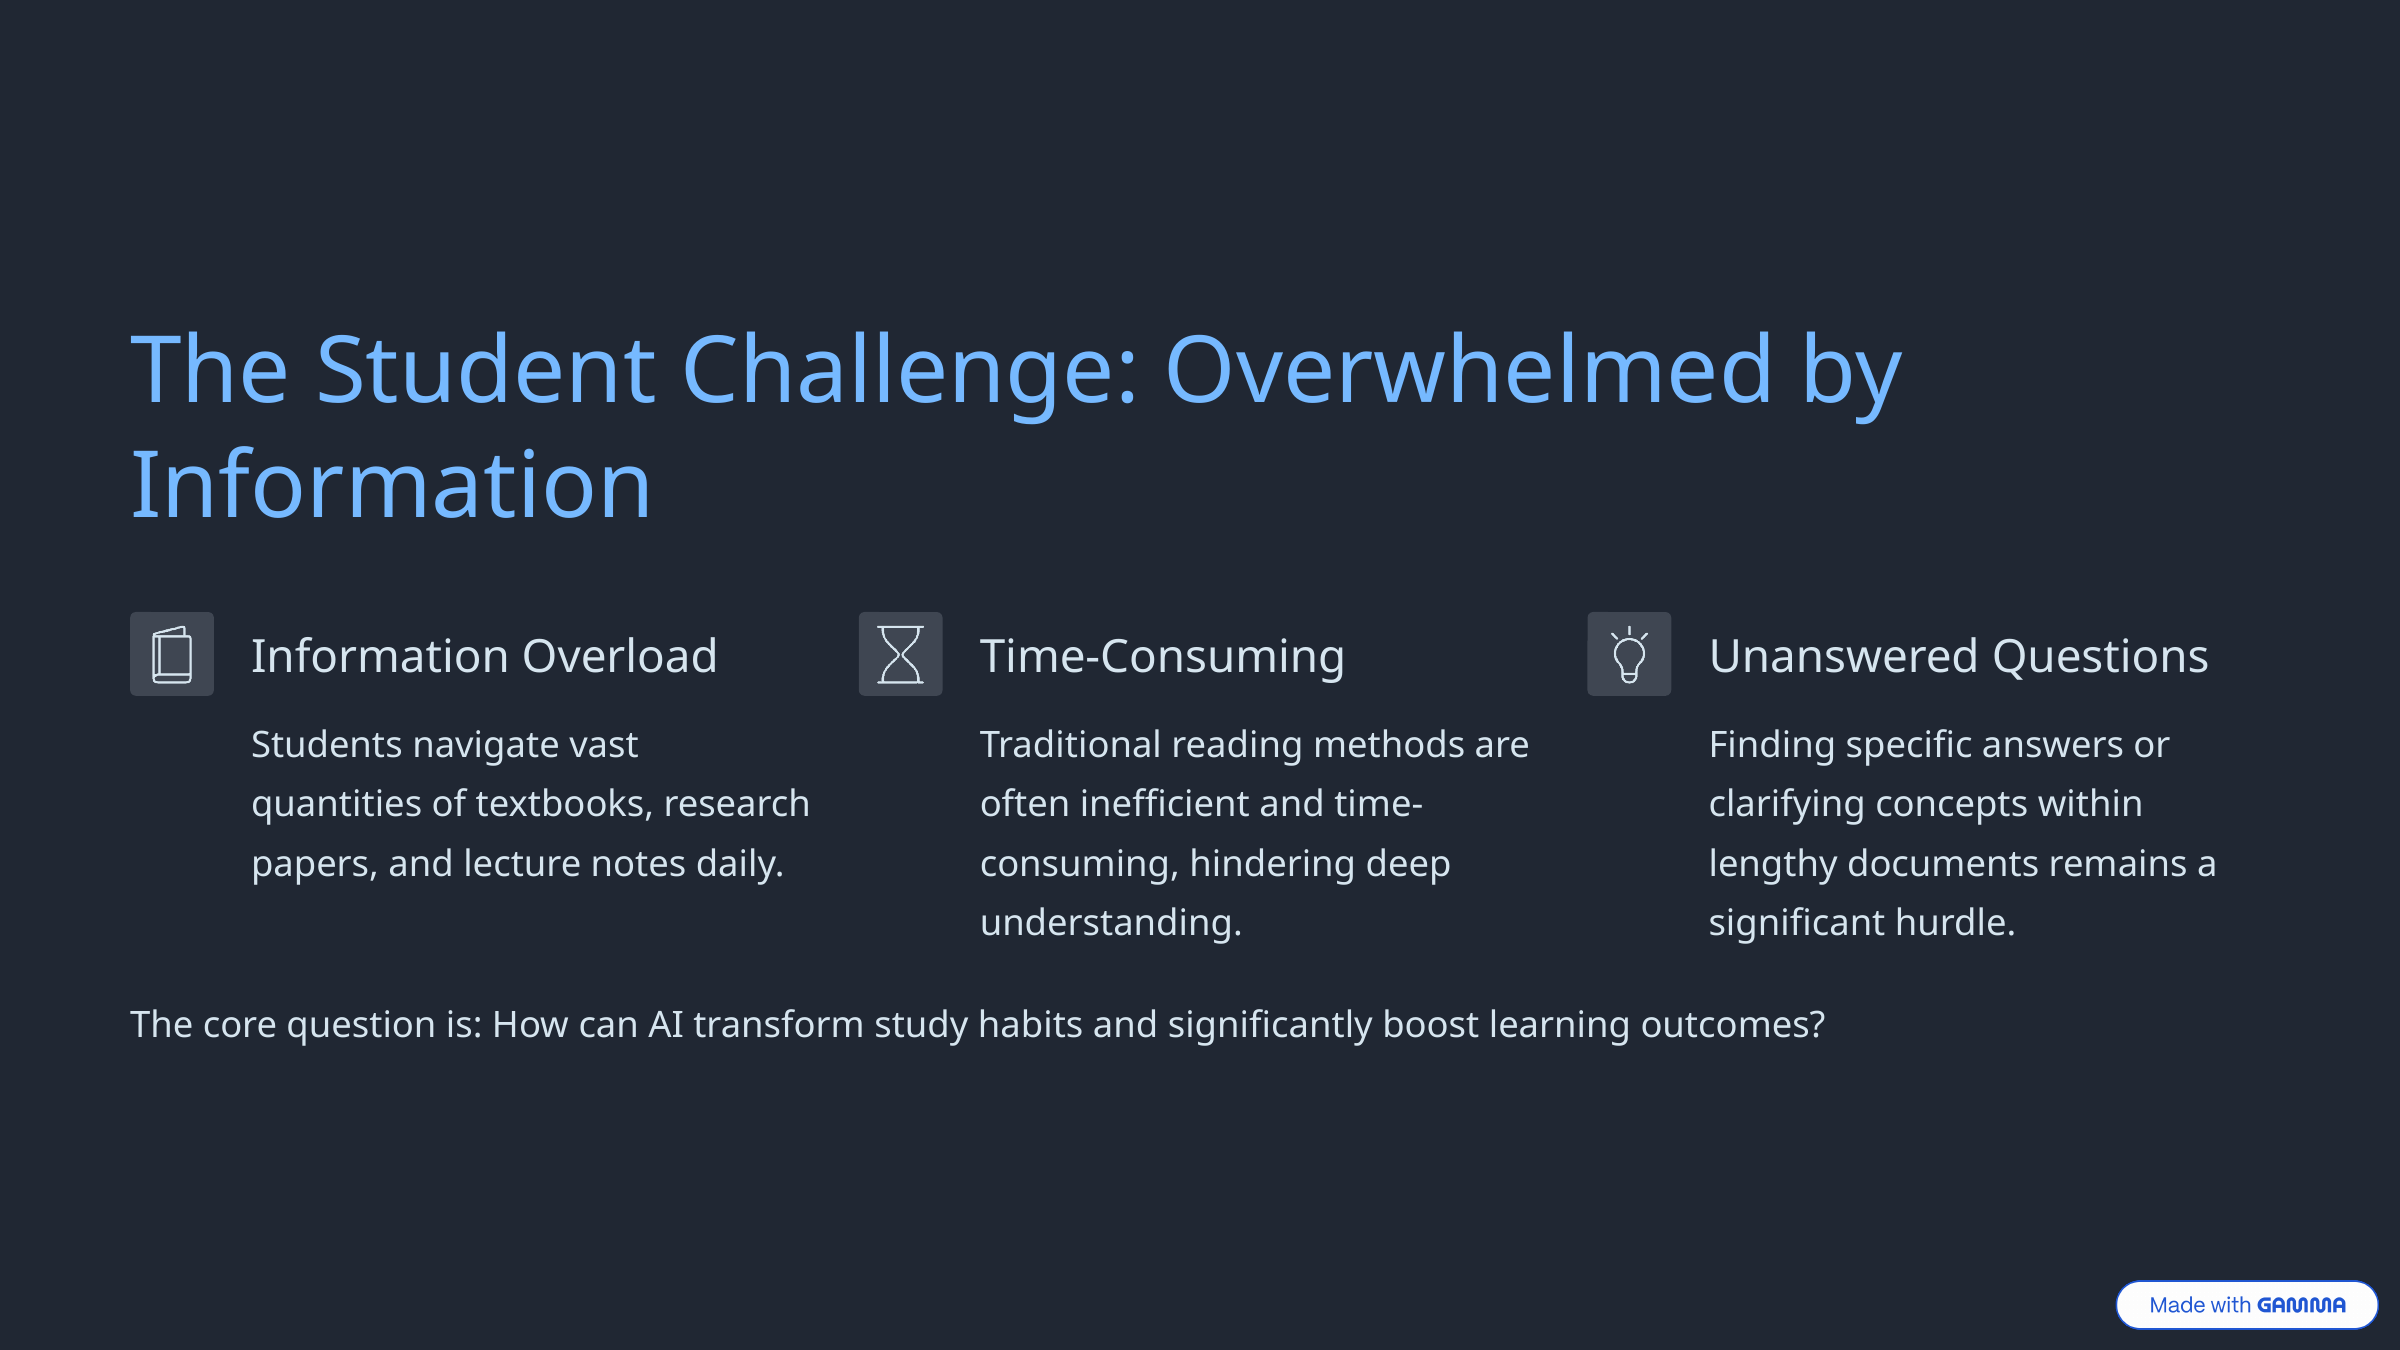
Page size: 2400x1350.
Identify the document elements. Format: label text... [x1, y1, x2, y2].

text_box Traditional reading methods are often inefficient and time-consuming, hindering deep understanding. [979, 705, 1541, 944]
picture [2106, 1271, 2389, 1339]
text_box [1587, 611, 1672, 696]
text_box Unanswered Questions [1708, 624, 2219, 683]
text_box Information Overload [251, 624, 722, 683]
picture [872, 619, 929, 689]
text_box The Student Challenge: Overwhelmed by Information [130, 305, 2270, 538]
picture [144, 619, 200, 689]
text_box Finding specific answers or clarifying concepts within lengthy documents remains a significant hurdle. [1708, 705, 2270, 944]
text_box [858, 611, 943, 696]
picture [1601, 619, 1658, 689]
text_box Time-Consuming [979, 624, 1445, 683]
text_box The core question is: How can AI transform study habits and significantly boost learning outcomes? [130, 985, 2270, 1045]
text_box [130, 611, 214, 696]
text_box Students navigate vast quantities of textbooks, research papers, and lecture notes daily. [251, 705, 813, 884]
